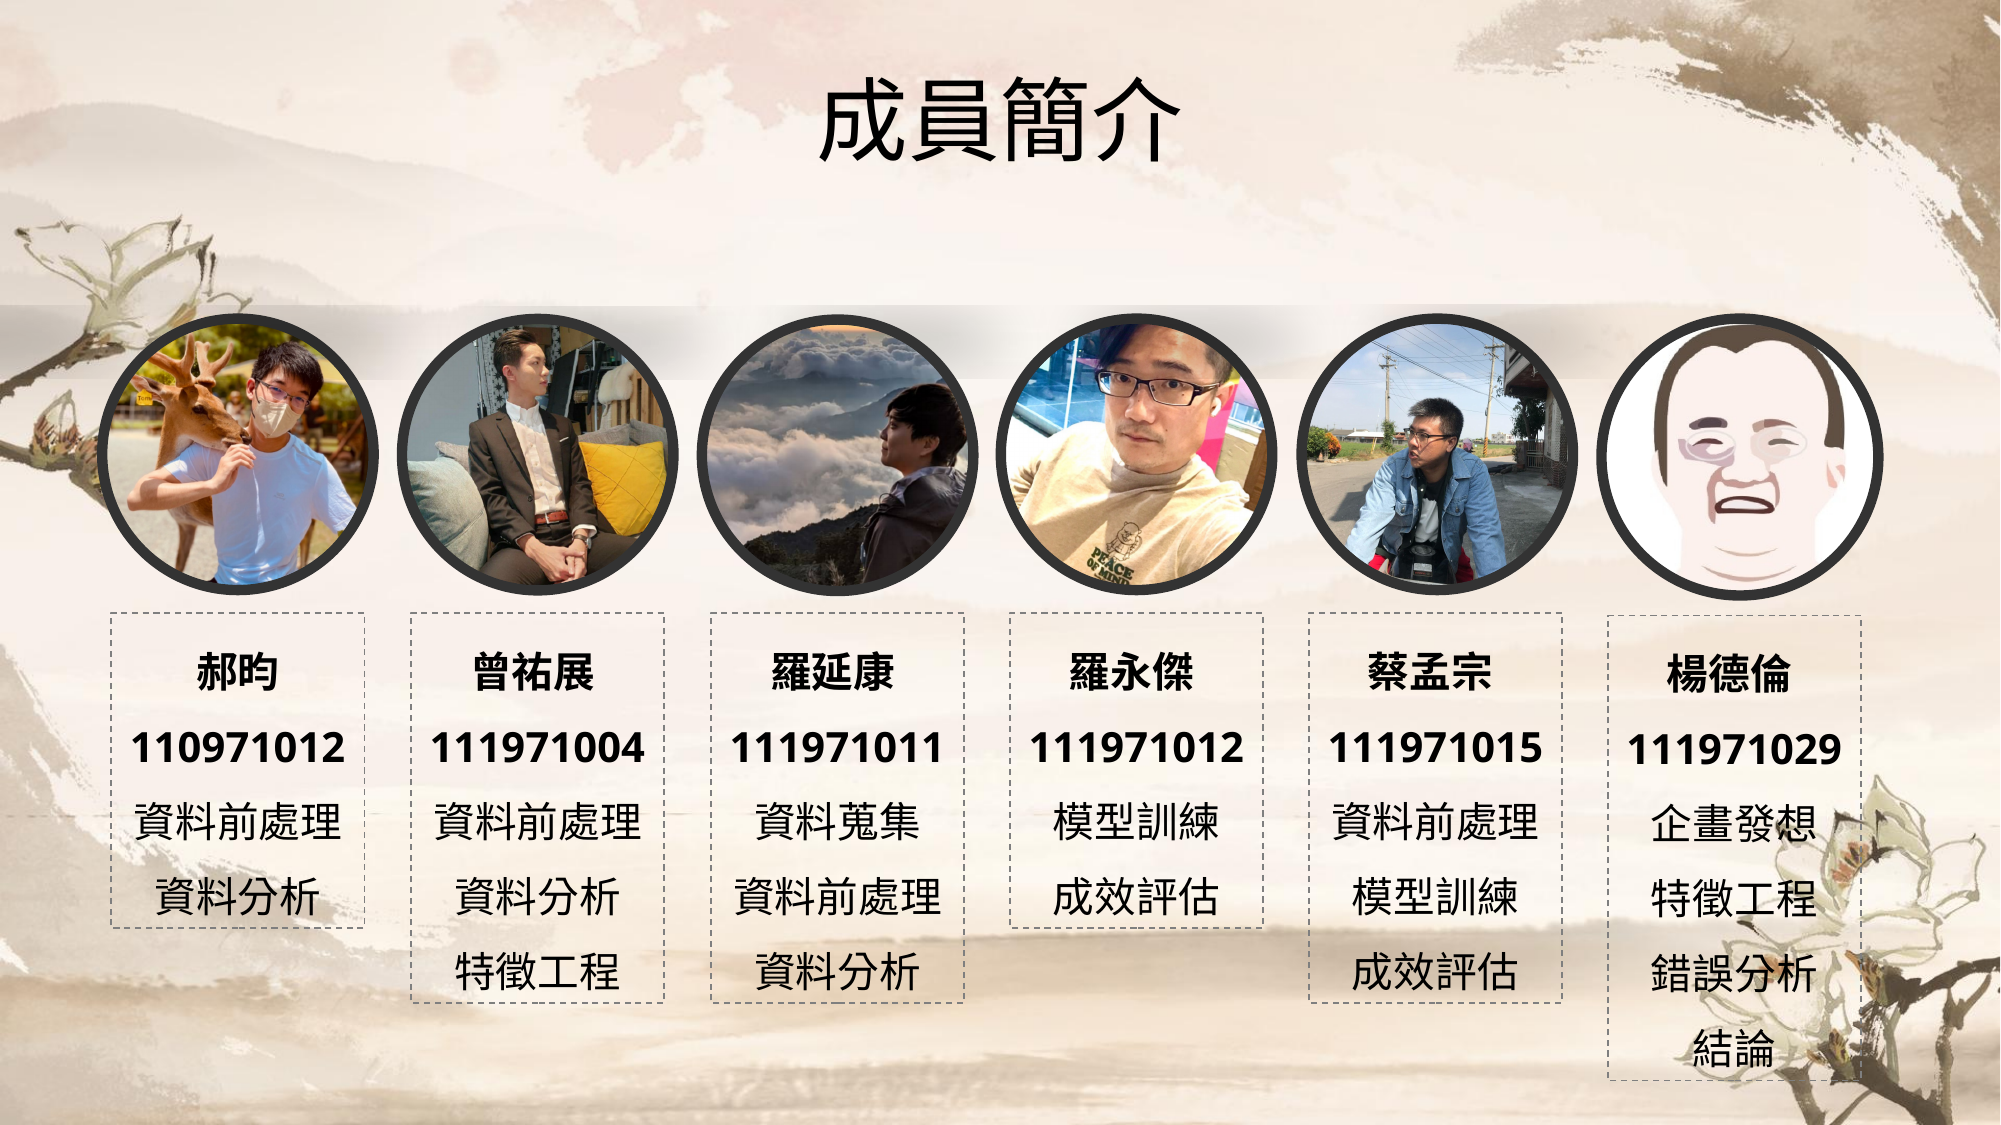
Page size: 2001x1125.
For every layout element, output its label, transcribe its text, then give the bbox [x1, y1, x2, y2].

text_box 郝昀 110971012 資料前處理 資料分析 [111, 612, 365, 928]
title 成員簡介 [137, 59, 1863, 190]
text_box 蔡孟宗111971015 資料前處理 模型訓練 成效評估 [1308, 612, 1562, 1003]
text_box 楊德倫111971029 企畫發想 特徵工程 錯誤分析 結論 [1607, 615, 1861, 1081]
text_box 曾祐展111971004 資料前處理 資料分析 特徵工程 [411, 612, 665, 1003]
text_box 羅延康111971011 資料蒐集 資料前處理 資料分析 [711, 612, 965, 1003]
picture [0, 0, 2001, 1125]
text_box 羅永傑111971012 模型訓練 成效評估 [1009, 612, 1264, 928]
